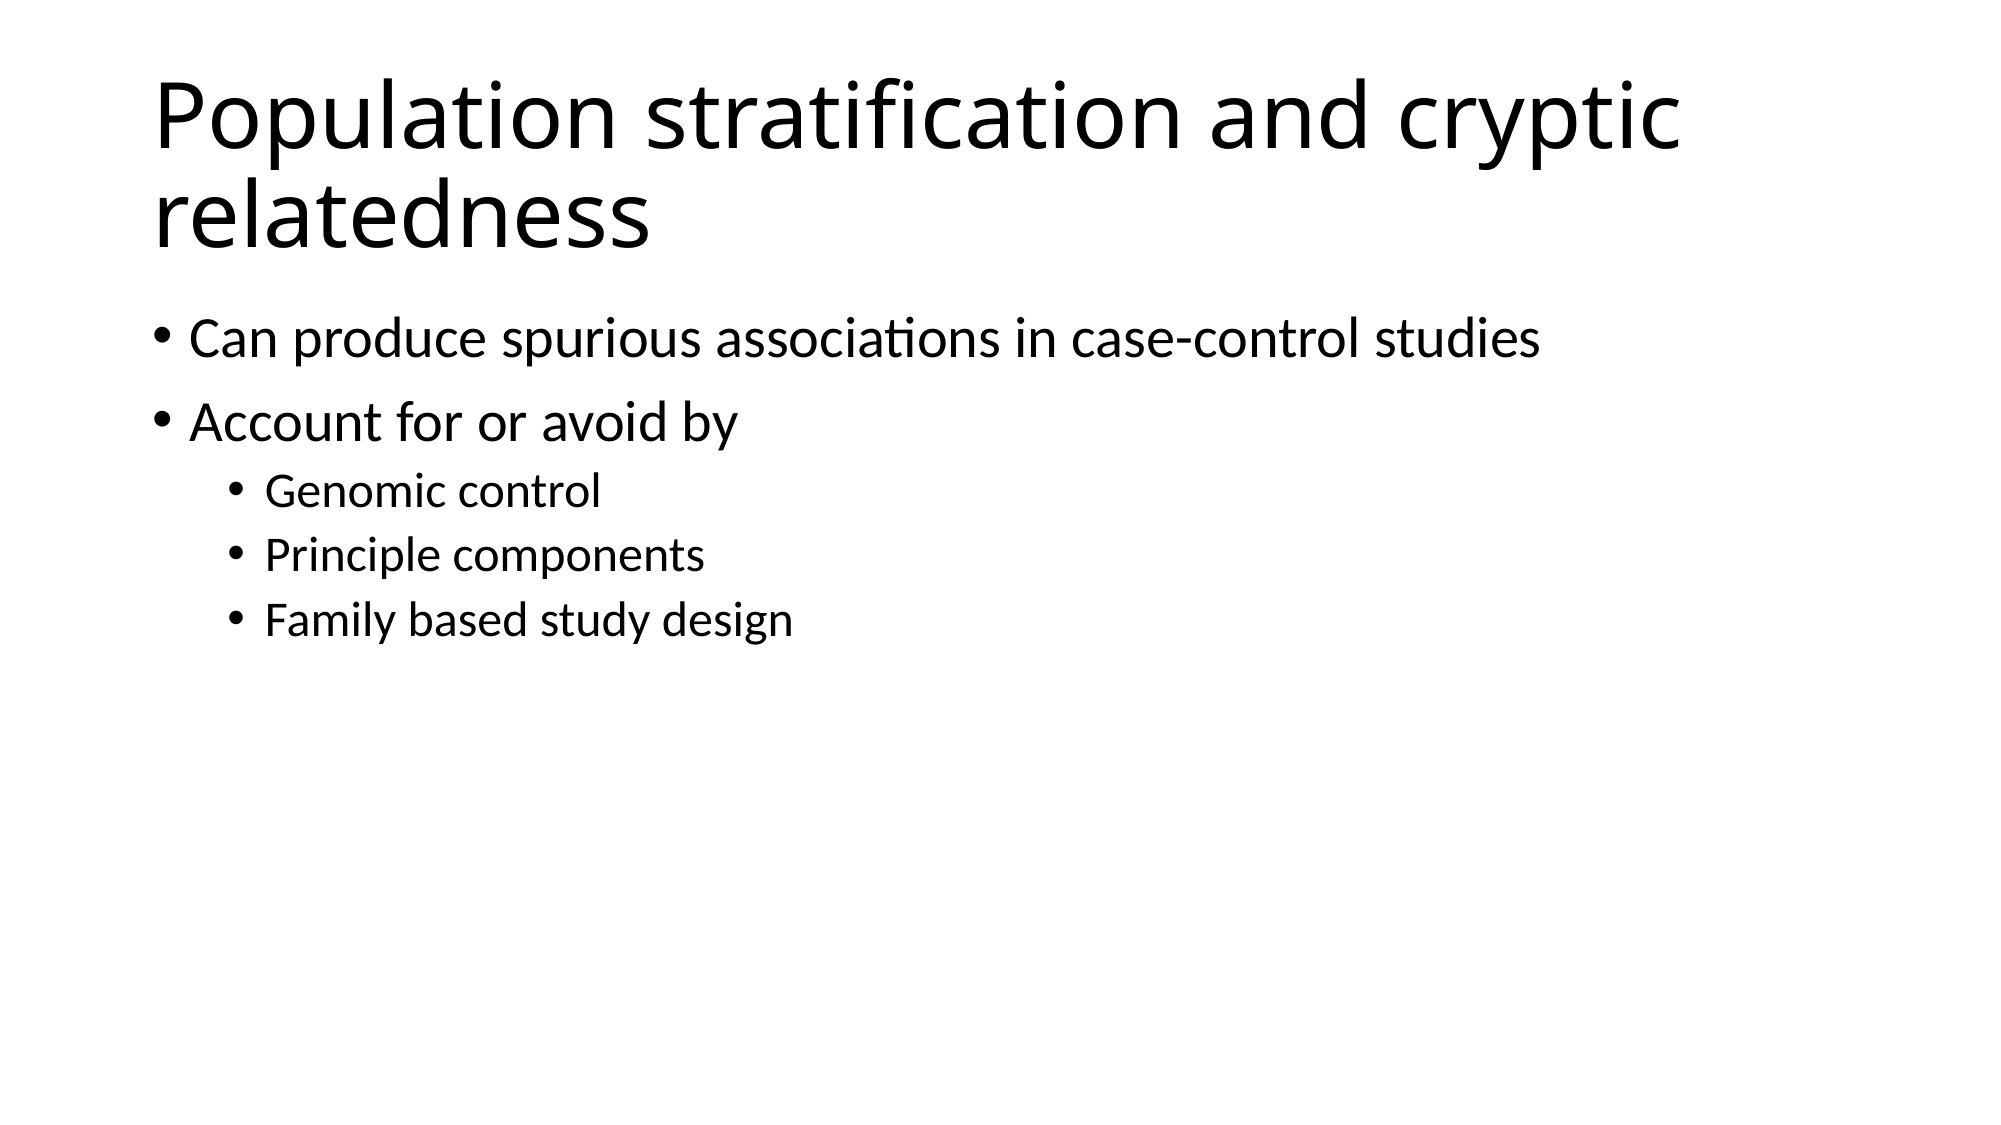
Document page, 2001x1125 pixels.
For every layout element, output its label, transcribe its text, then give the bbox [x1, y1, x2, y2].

list Can produce spurious associations in case-control studies Account for or avoid by Genomic control Principle components Family based study design [137, 299, 1863, 1014]
title Population stratification and cryptic relatedness [137, 59, 1863, 278]
